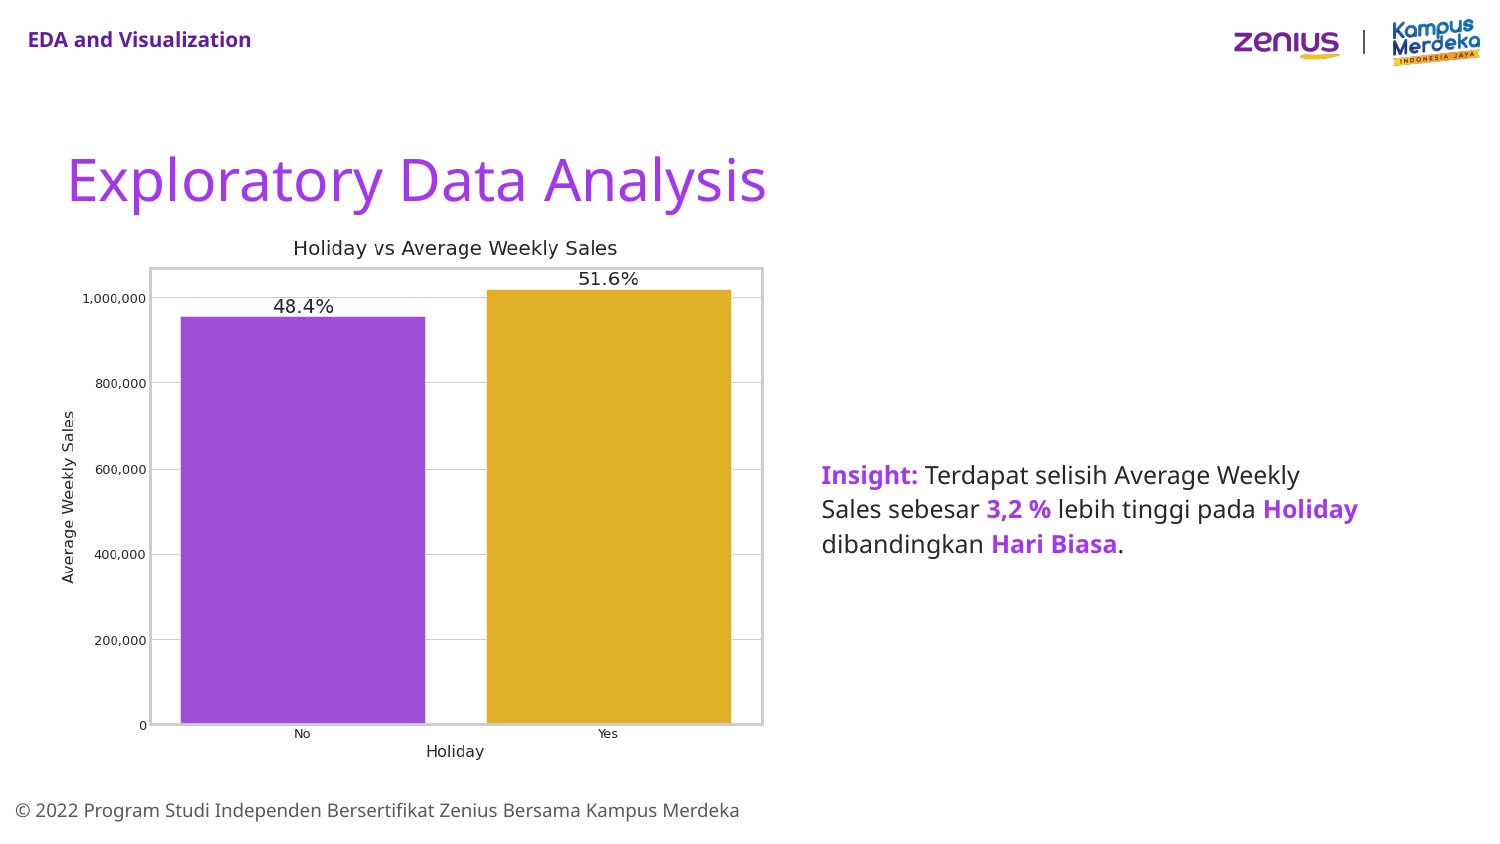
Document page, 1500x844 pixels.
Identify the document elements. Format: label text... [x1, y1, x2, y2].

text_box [1230, 15, 1480, 69]
list Insight: Terdapat selisih Average Weekly Sales sebesar 3,2 % lebih tinggi pada Holiday dibandingkan Hari Biasa. [806, 439, 1381, 559]
text_box EDA and Visualization [12, 14, 1011, 65]
text_box © 2022 Program Studi Independen Bersertifikat Zenius Bersama Kampus Merdeka [0, 787, 1468, 833]
title Exploratory Data Analysis [51, 110, 1443, 245]
picture [50, 233, 769, 766]
